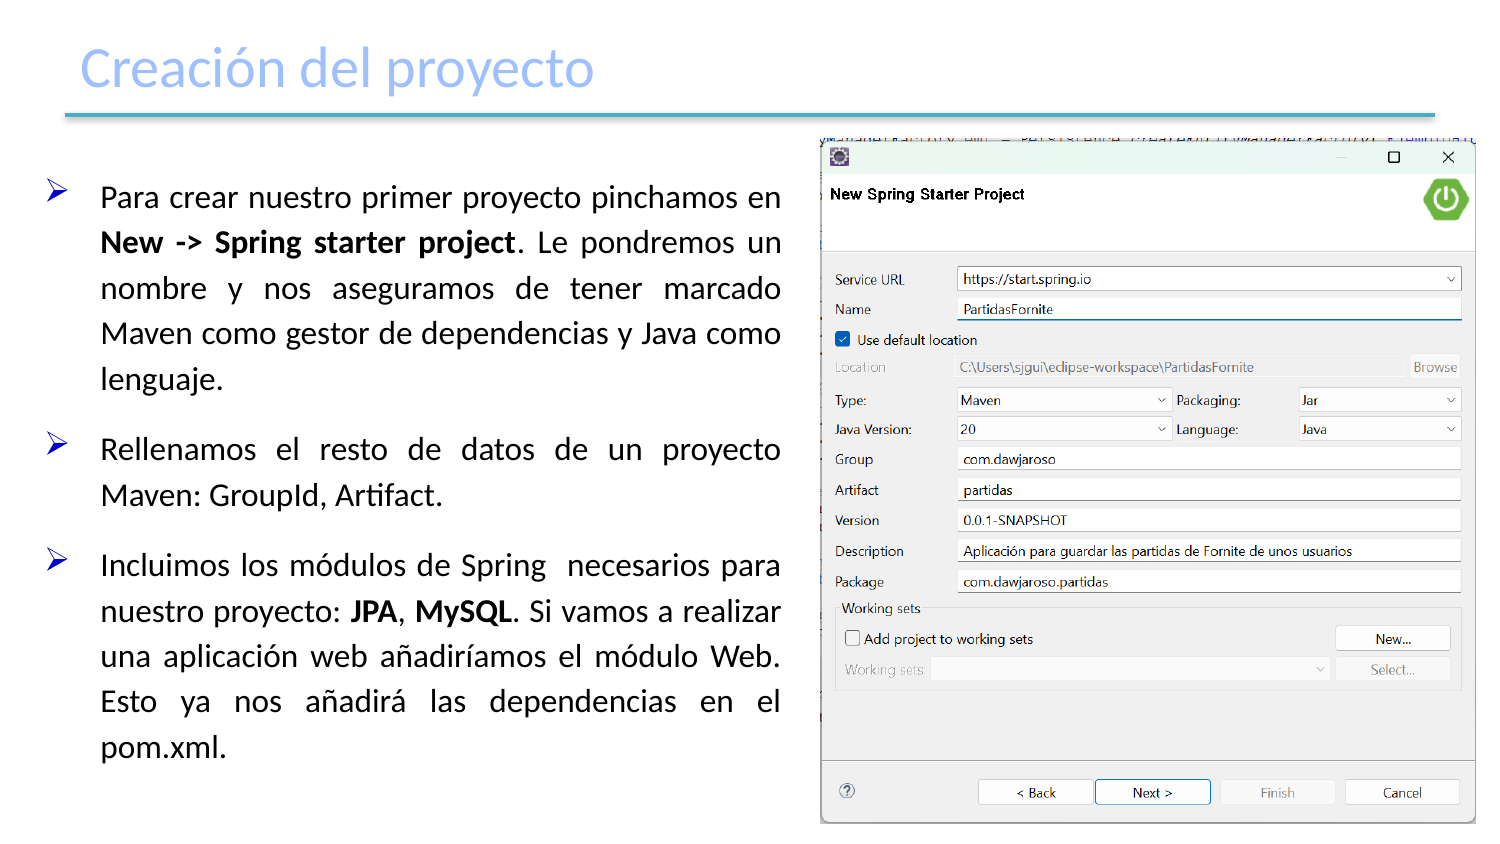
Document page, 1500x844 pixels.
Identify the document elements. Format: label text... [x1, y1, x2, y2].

picture [820, 138, 1476, 824]
text_box Para crear nuestro primer proyecto pinchamos en New -> Spring starter project. Le pondremos un nombre y nos aseguramos de tener marcado Maven como gestor de dependencias y Java como lenguaje. Rellenamos el resto de datos de un proyecto Maven: GroupId, Artifact. Incluimos los módulos de Spring necesarios para nuestro proyecto: JPA, MySQL. Si vamos a realizar una aplicación web añadiríamos el módulo Web. Esto ya nos añadirá las dependencias en el pom.xml. [29, 161, 798, 844]
title Creación del proyecto [64, 20, 1437, 109]
